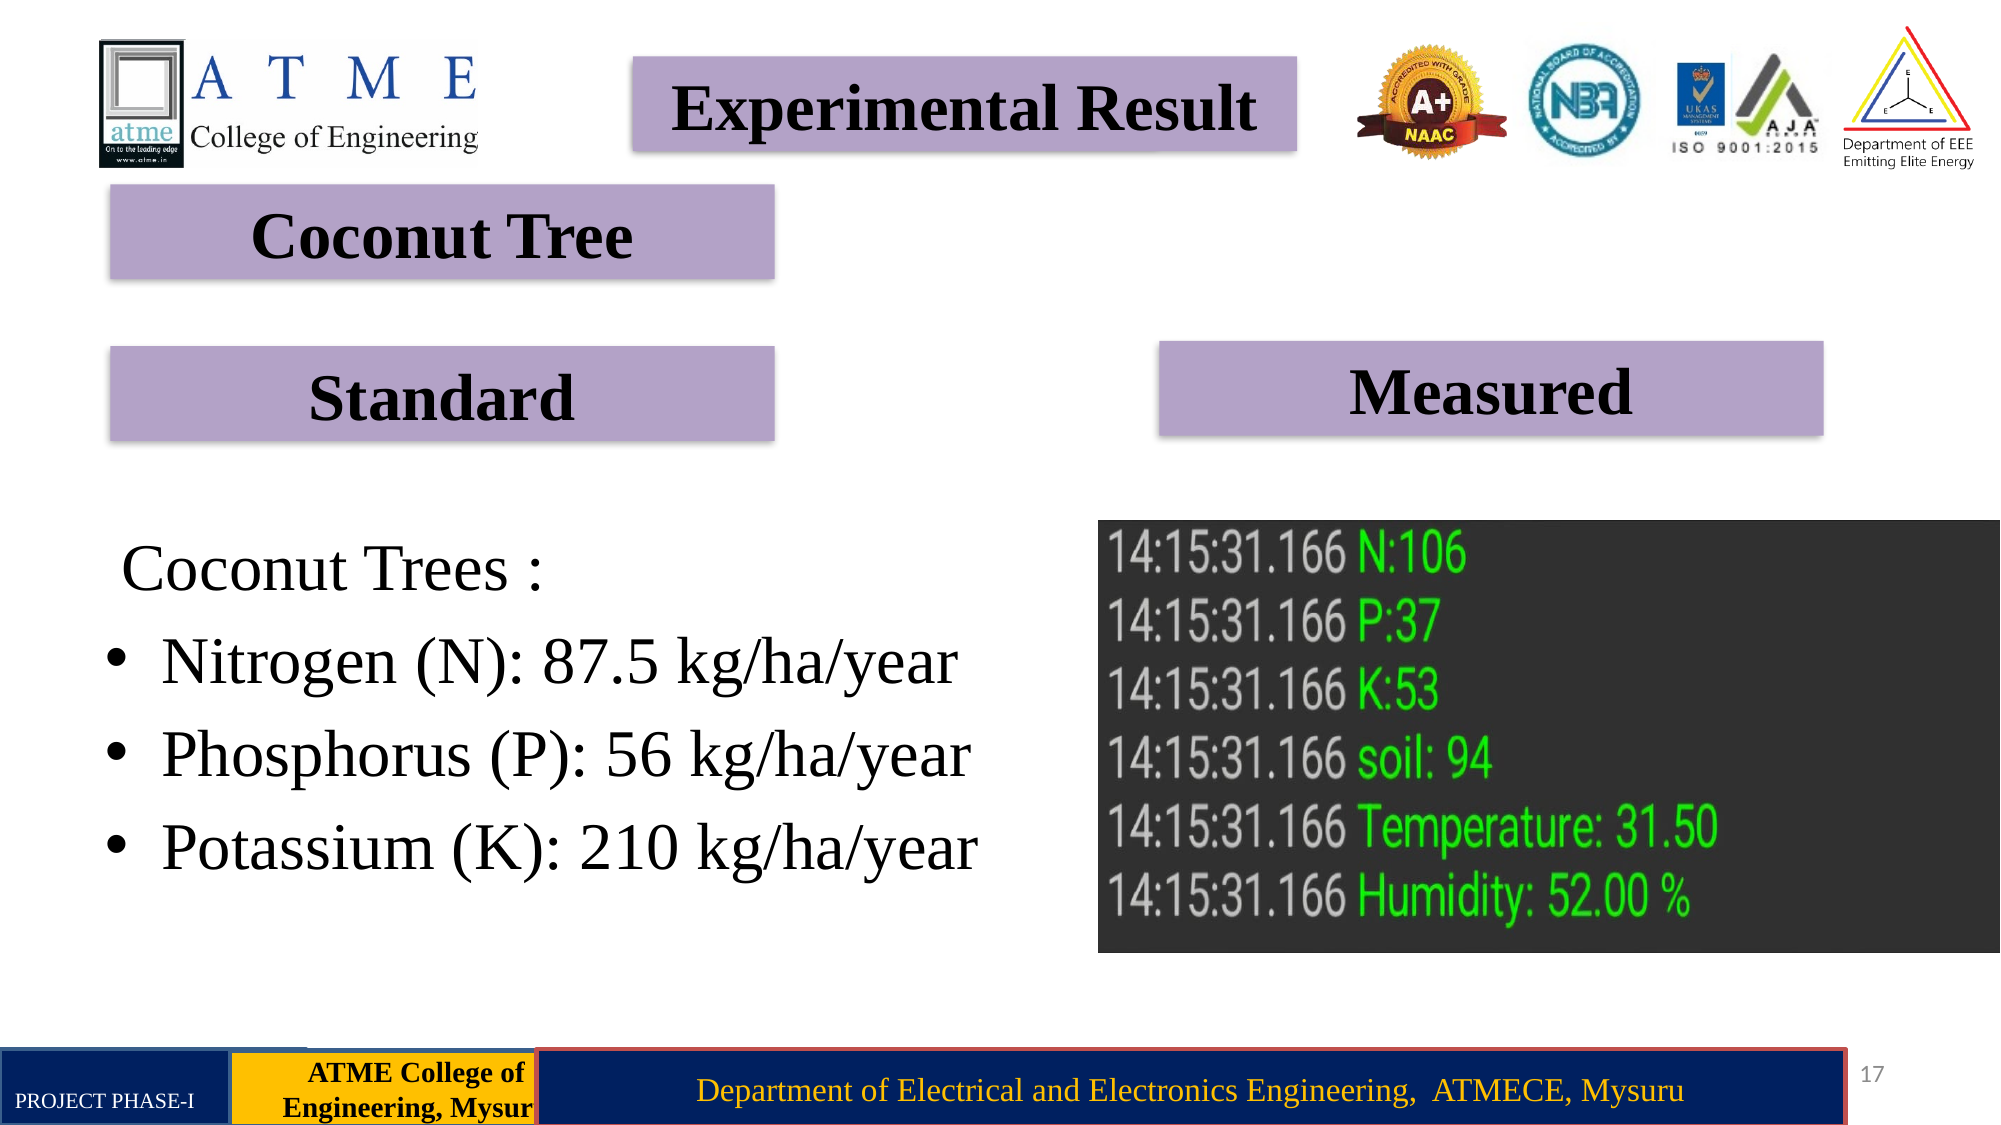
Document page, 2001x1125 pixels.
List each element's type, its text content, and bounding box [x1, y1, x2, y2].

text_box Measured [1159, 340, 1824, 436]
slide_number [99, 1042, 567, 1048]
slide_number 17 [1433, 1042, 1900, 1103]
text_box Department of Electrical and Electronics Engineering, ATMECE, Mysuru [534, 1047, 1848, 1125]
text_box Coconut Tree [110, 190, 775, 235]
picture [1098, 520, 2000, 953]
text_box PROJECT PHASE-I [0, 1047, 308, 1125]
footer Department of EEE, ATMECE,Mysuru [683, 1042, 1317, 1047]
text_box ATME College of Engineering, Mysuru [228, 1048, 534, 1125]
list Coconut Trees : Nitrogen (N): 87.5 kg/ha/year Phosphorus (P): 56 kg/ha/year Potassium (K): 210 kg/ha/year [89, 235, 1890, 979]
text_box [99, 21, 1978, 179]
